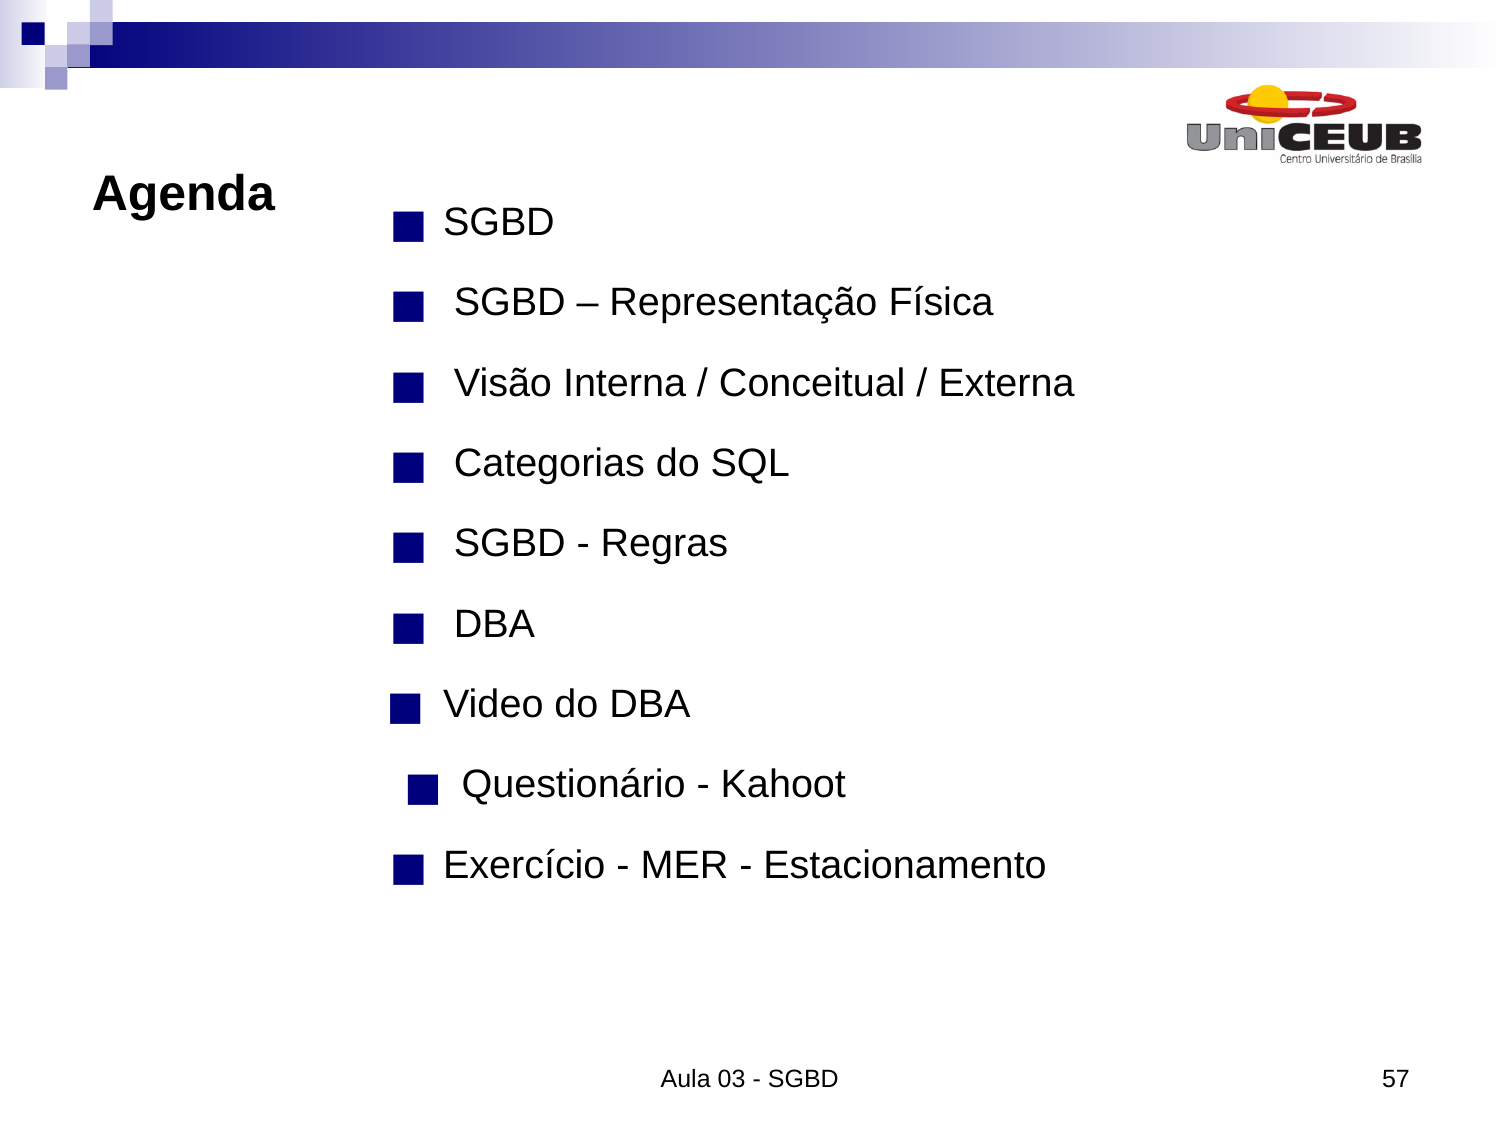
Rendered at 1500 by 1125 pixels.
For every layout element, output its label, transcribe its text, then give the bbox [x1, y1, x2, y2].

title Agenda [76, 78, 1427, 304]
text_box ‹#› [1074, 1024, 1425, 1100]
list SGBD SGBD – Representação Física Visão Interna / Conceitual / Externa Categorias do SQL SGBD - Regras DBA Video do DBA Questionário - Kahoot Exercício - MER - Estacionamento [371, 164, 1282, 590]
text_box Aula 03 - SGBD [512, 1024, 988, 1100]
picture [1185, 83, 1423, 165]
